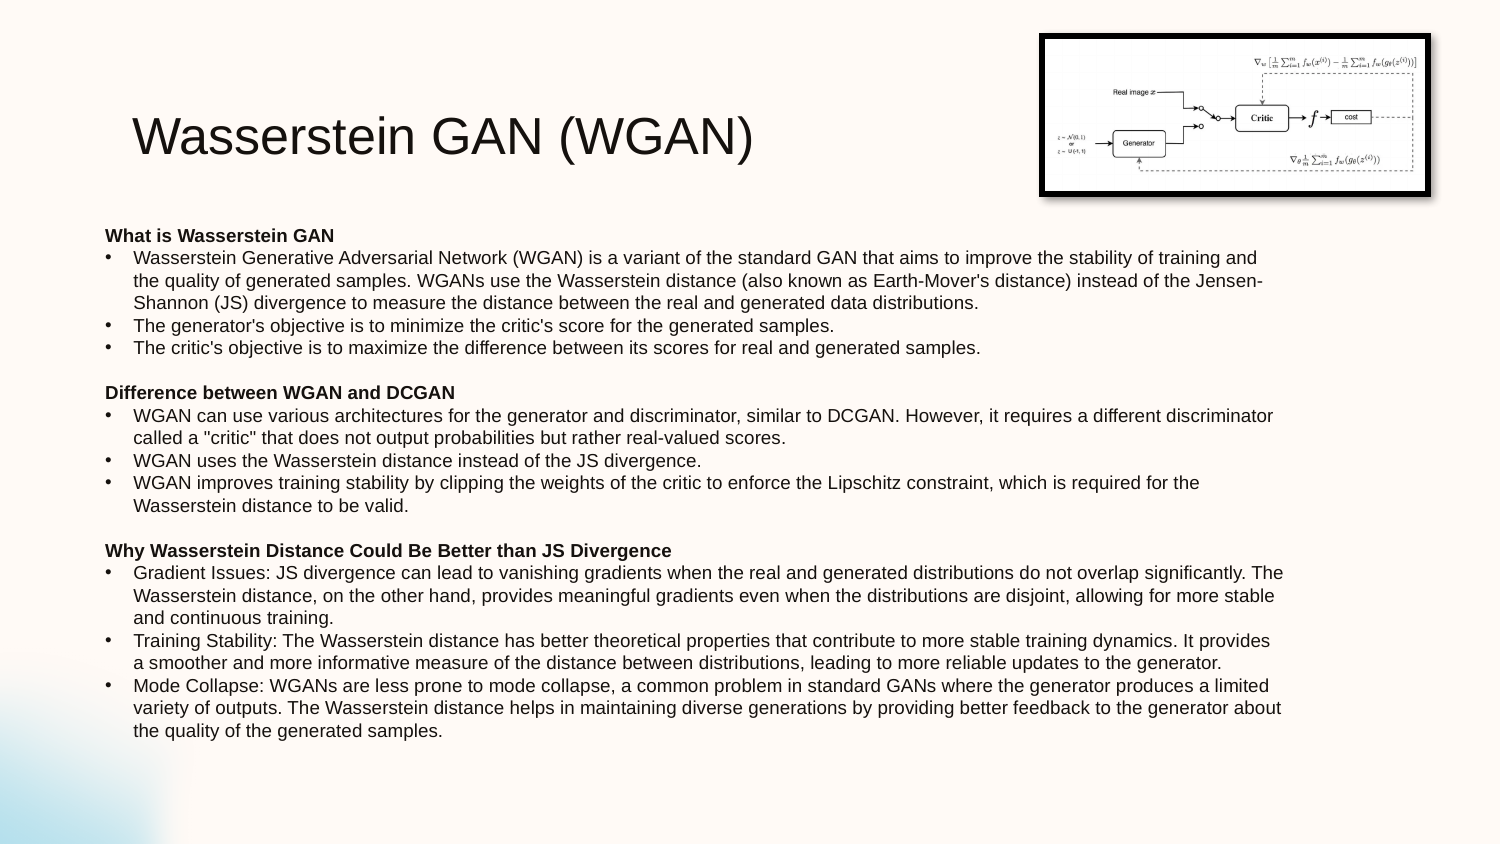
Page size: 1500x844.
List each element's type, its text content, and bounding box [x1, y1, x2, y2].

title Wasserstein GAN (WGAN) [117, 87, 1038, 178]
picture [0, 561, 286, 844]
picture [1045, 38, 1426, 192]
text_box What is Wasserstein GAN Wasserstein Generative Adversarial Network (WGAN) is a variant of the standard GAN that aims to improve the stability of training and the quality of generated samples. WGANs use the Wasserstein distance (also known as Earth-Mover's distance) instead of the Jensen-Shannon (JS) divergence to measure the distance between the real and generated data distributions. The generator's objective is to minimize the critic's score for the generated samples. The critic's objective is to maximize the difference between its scores for real and generated samples. Difference between WGAN and DCGAN WGAN can use various architectures for the generator and discriminator, similar to DCGAN. However, it requires a different discriminator called a "critic" that does not output probabilities but rather real-valued scores. WGAN uses the Wasserstein distance instead of the JS divergence. WGAN improves training stability by clipping the weights of the critic to enforce the Lipschitz constraint, which is required for the Wasserstein distance to be valid. Why Wasserstein Distance Could Be Better than JS Divergence Gradient Issues: JS divergence can lead to vanishing gradients when the real and generated distributions do not overlap significantly. The Wasserstein distance, on the other hand, provides meaningful gradients even when the distributions are disjoint, allowing for more stable and continuous training. Training Stability: The Wasserstein distance has better theoretical properties that contribute to more stable training dynamics. It provides a smoother and more informative measure of the distance between distributions, leading to more reliable updates to the generator. Mode Collapse: WGANs are less prone to mode collapse, a common problem in standard GANs where the generator produces a limited variety of outputs. The Wasserstein distance helps in maintaining diverse generations by providing better feedback to the generator about the quality of the generated samples. [90, 208, 1300, 675]
